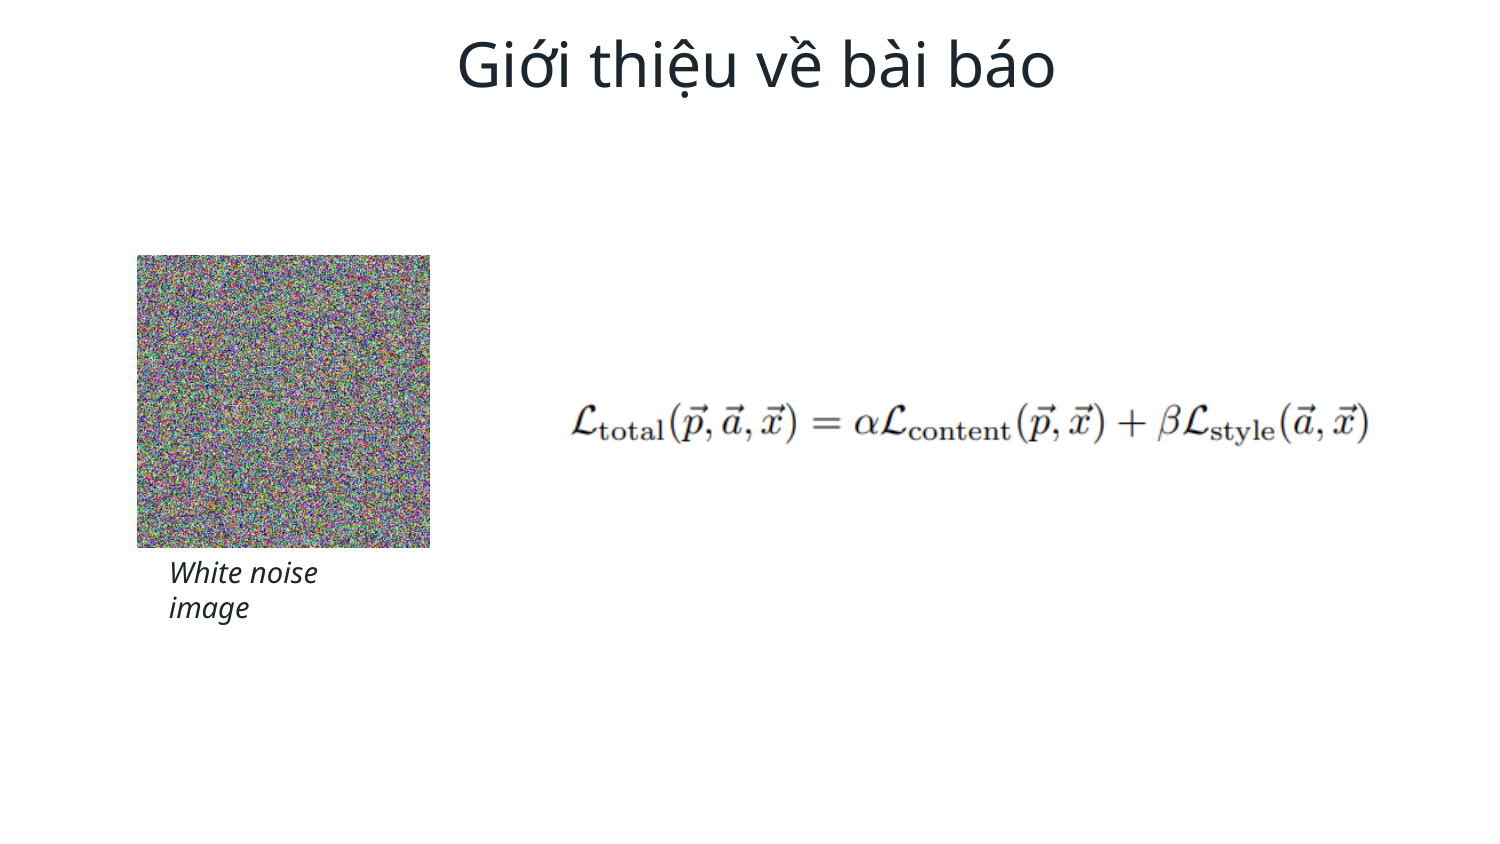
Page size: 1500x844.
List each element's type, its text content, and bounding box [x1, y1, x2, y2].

title Giới thiệu về bài báo [137, 10, 1376, 97]
text_box White noise image [153, 563, 419, 616]
picture [559, 384, 1377, 459]
picture [137, 255, 430, 548]
